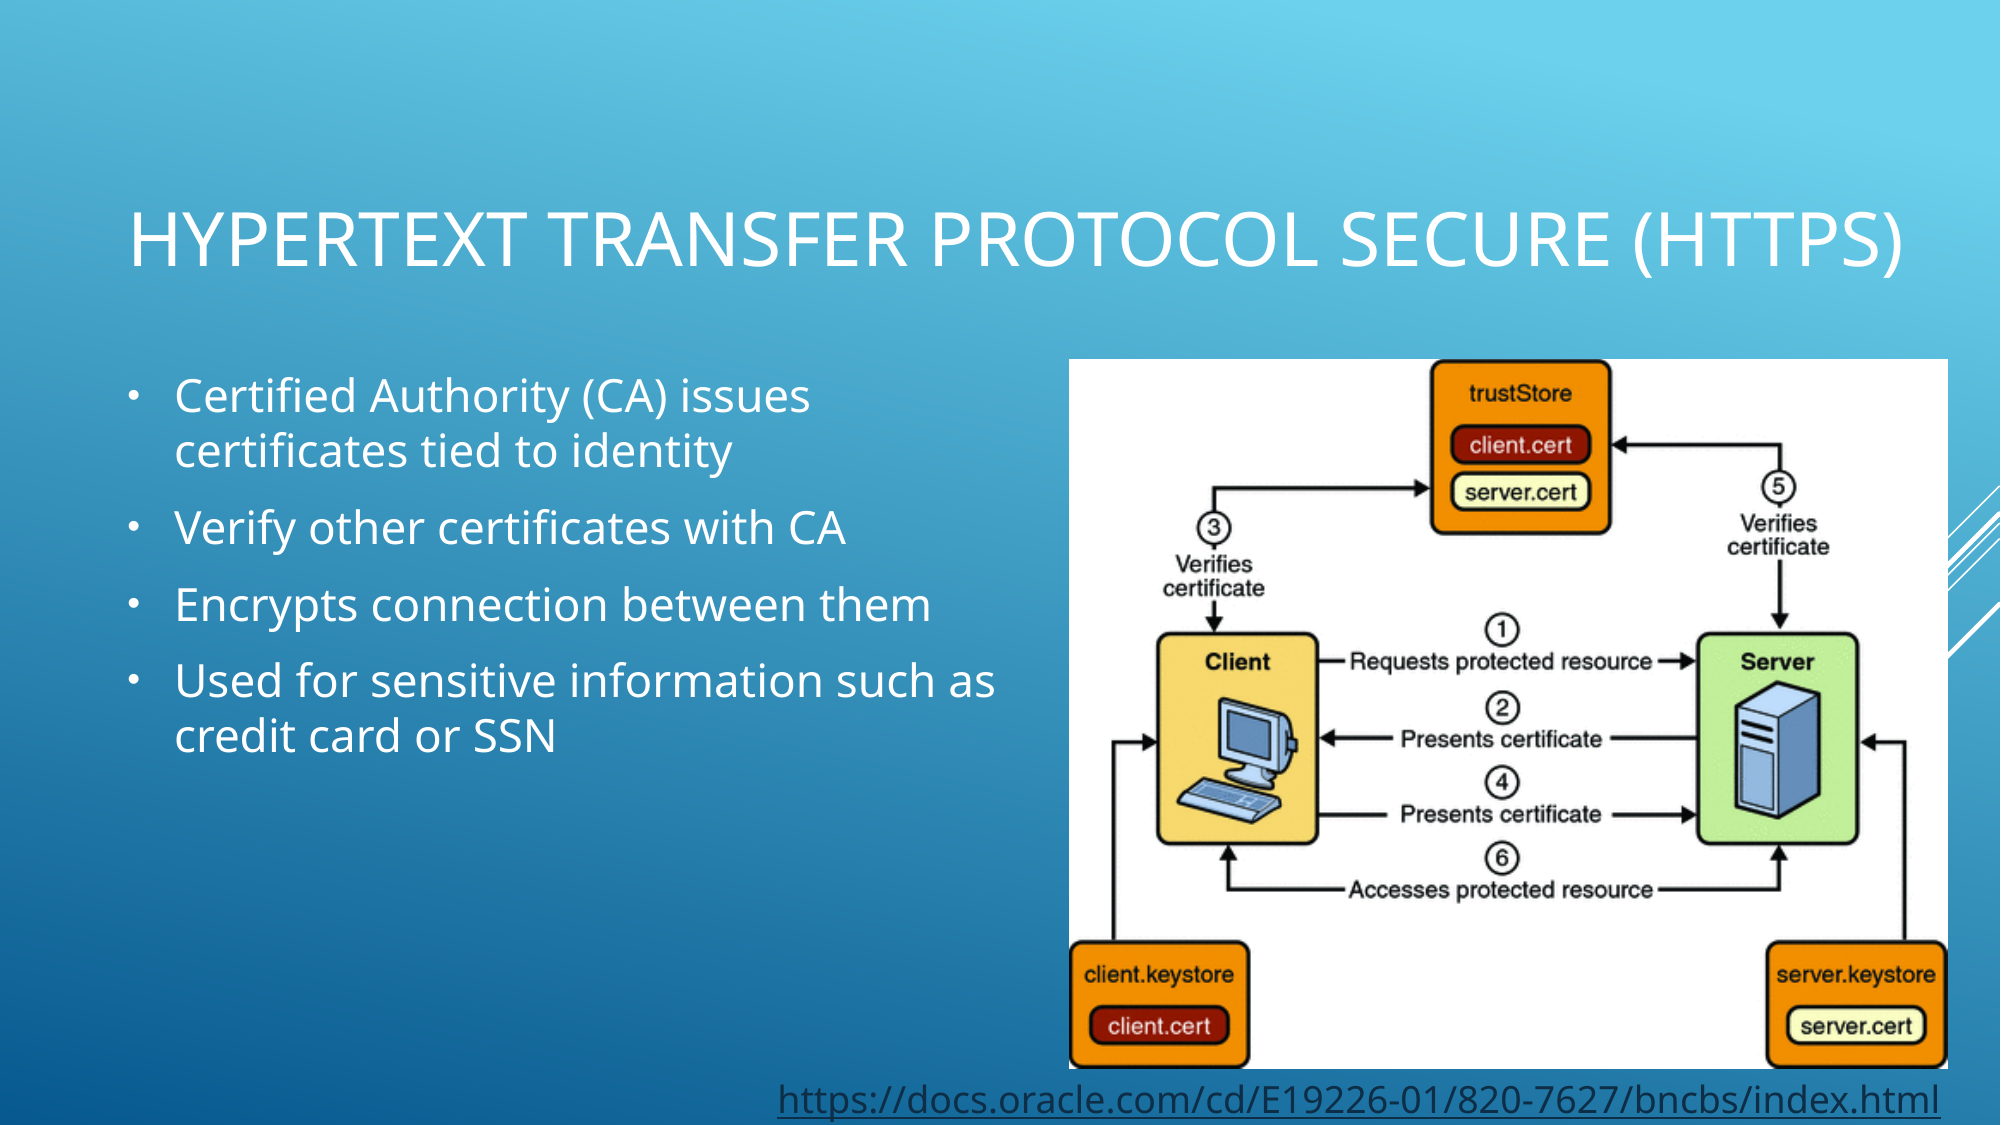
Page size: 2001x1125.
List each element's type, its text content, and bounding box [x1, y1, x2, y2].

text_box https://docs.oracle.com/cd/E19226-01/820-7627/bncbs/index.html [762, 1068, 2000, 1125]
title Hypertext Transfer Protocol Secure (HTTps) [112, 112, 1948, 359]
list Certified Authority (CA) issues certificates tied to identity Verify other certificates with CA Encrypts connection between them Used for sensitive information such as credit card or SSN [112, 359, 1069, 1069]
picture [1069, 359, 1949, 1069]
